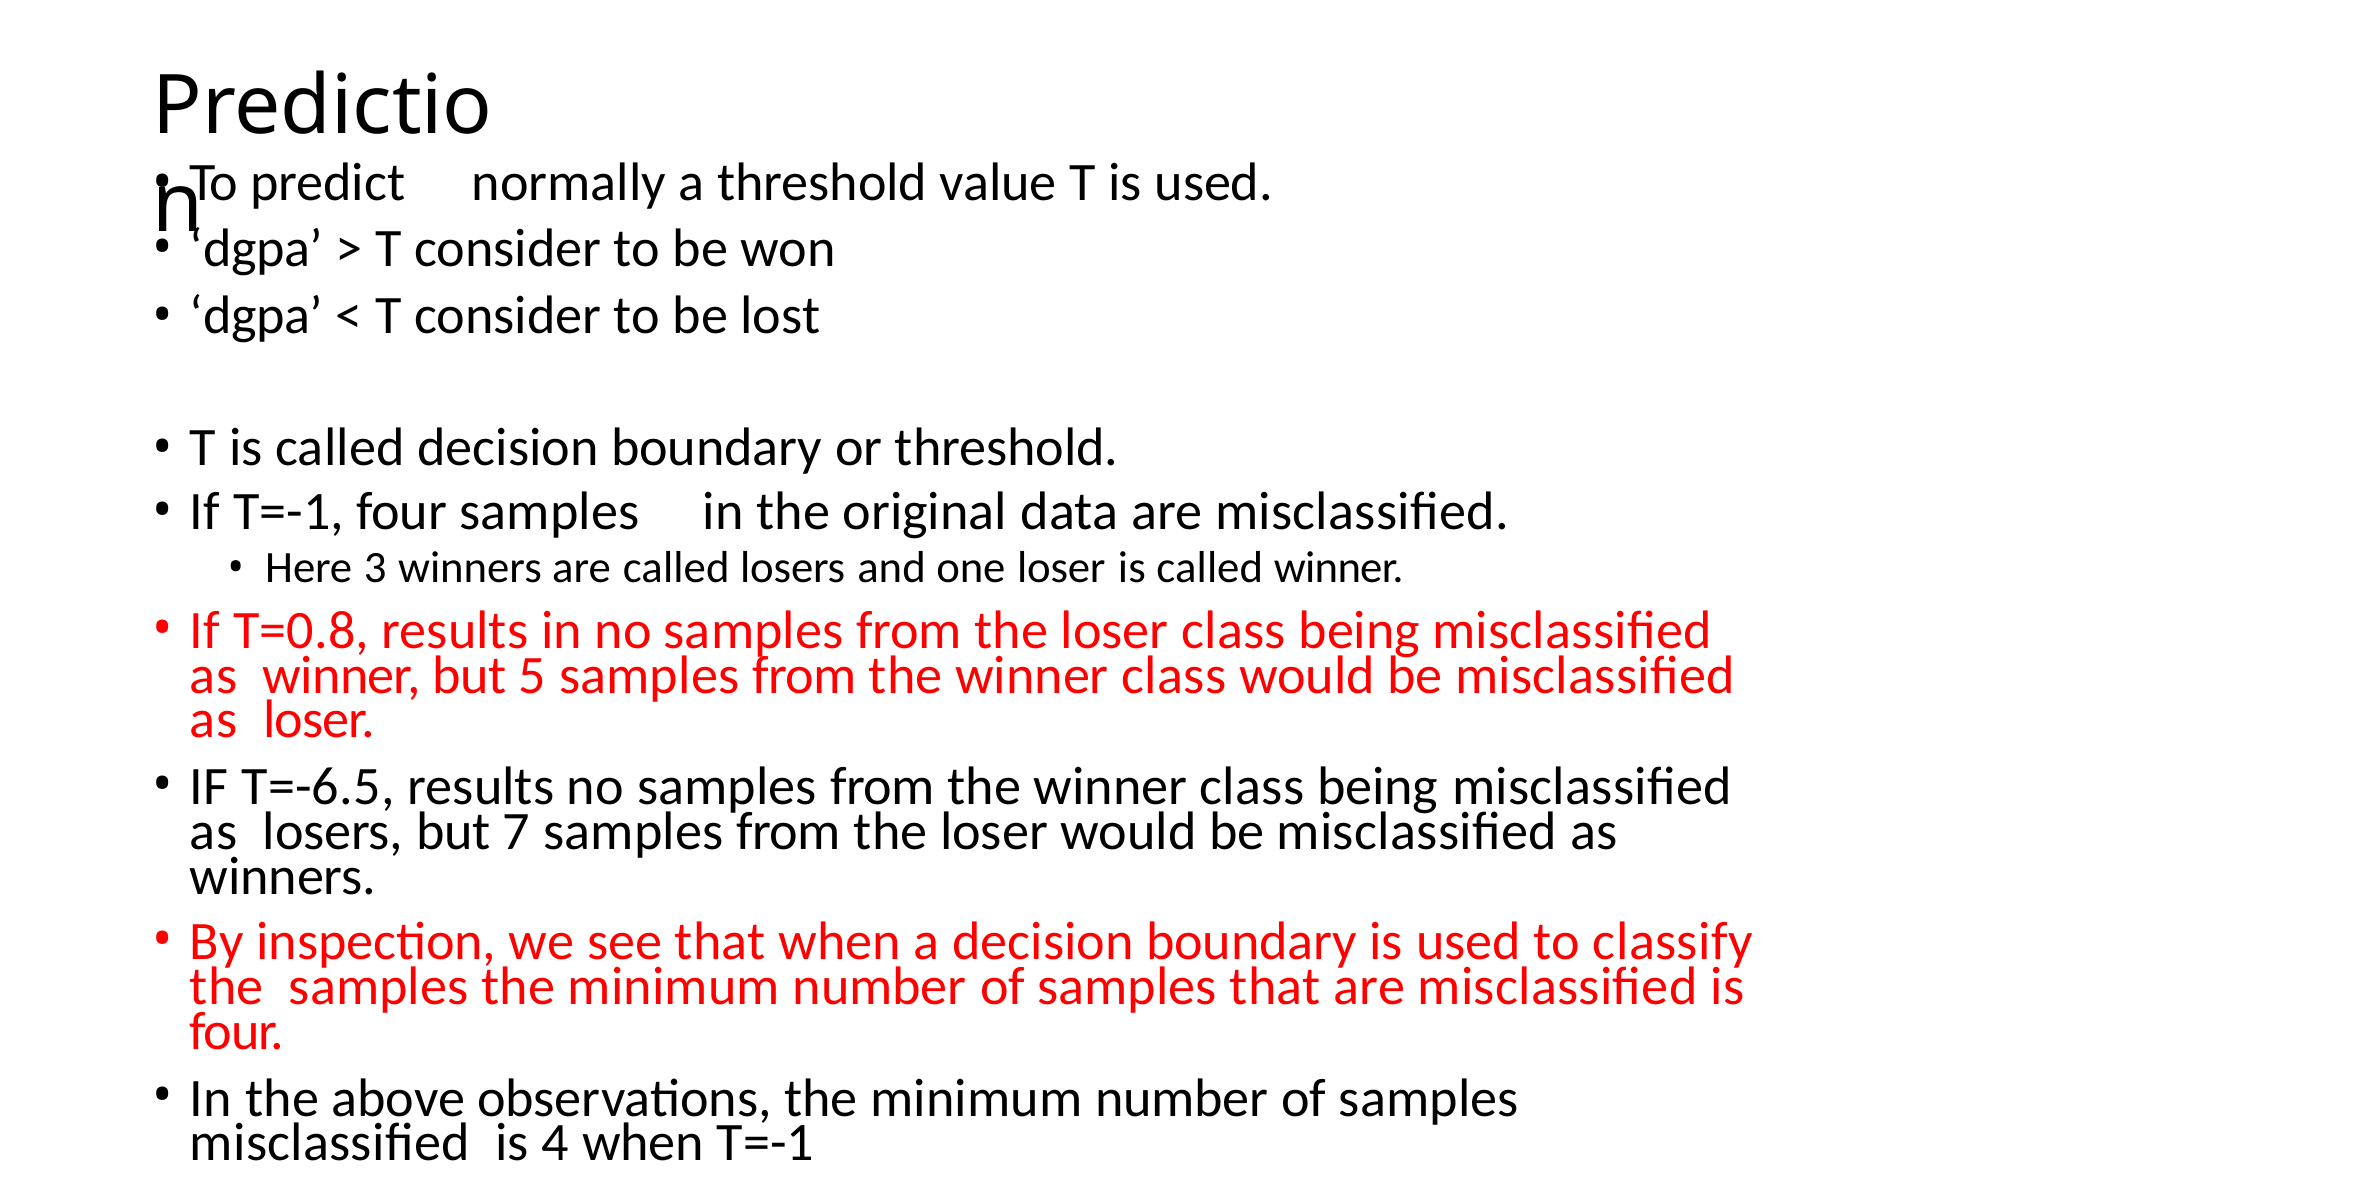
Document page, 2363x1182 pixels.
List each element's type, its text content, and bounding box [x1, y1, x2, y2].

title Prediction [150, 48, 494, 143]
text_box To predict normally a threshold value T is used. ‘dgpa’ > T consider to be won ‘dgpa’ < T consider to be lost T is called decision boundary or threshold. If T=-1, four samples in the original data are misclassified. Here 3 winners are called losers and one loser is called winner. If T=0.8, results in no samples from the loser class being misclassified as winner, but 5 samples from the winner class would be misclassified as loser. IF T=-6.5, results no samples from the winner class being misclassified as losers, but 7 samples from the loser would be misclassified as winners. By inspection, we see that when a decision boundary is used to classify the samples the minimum number of samples that are misclassified is four. In the above observations, the minimum number of samples misclassified is 4 when T=-1 [150, 143, 1833, 1170]
